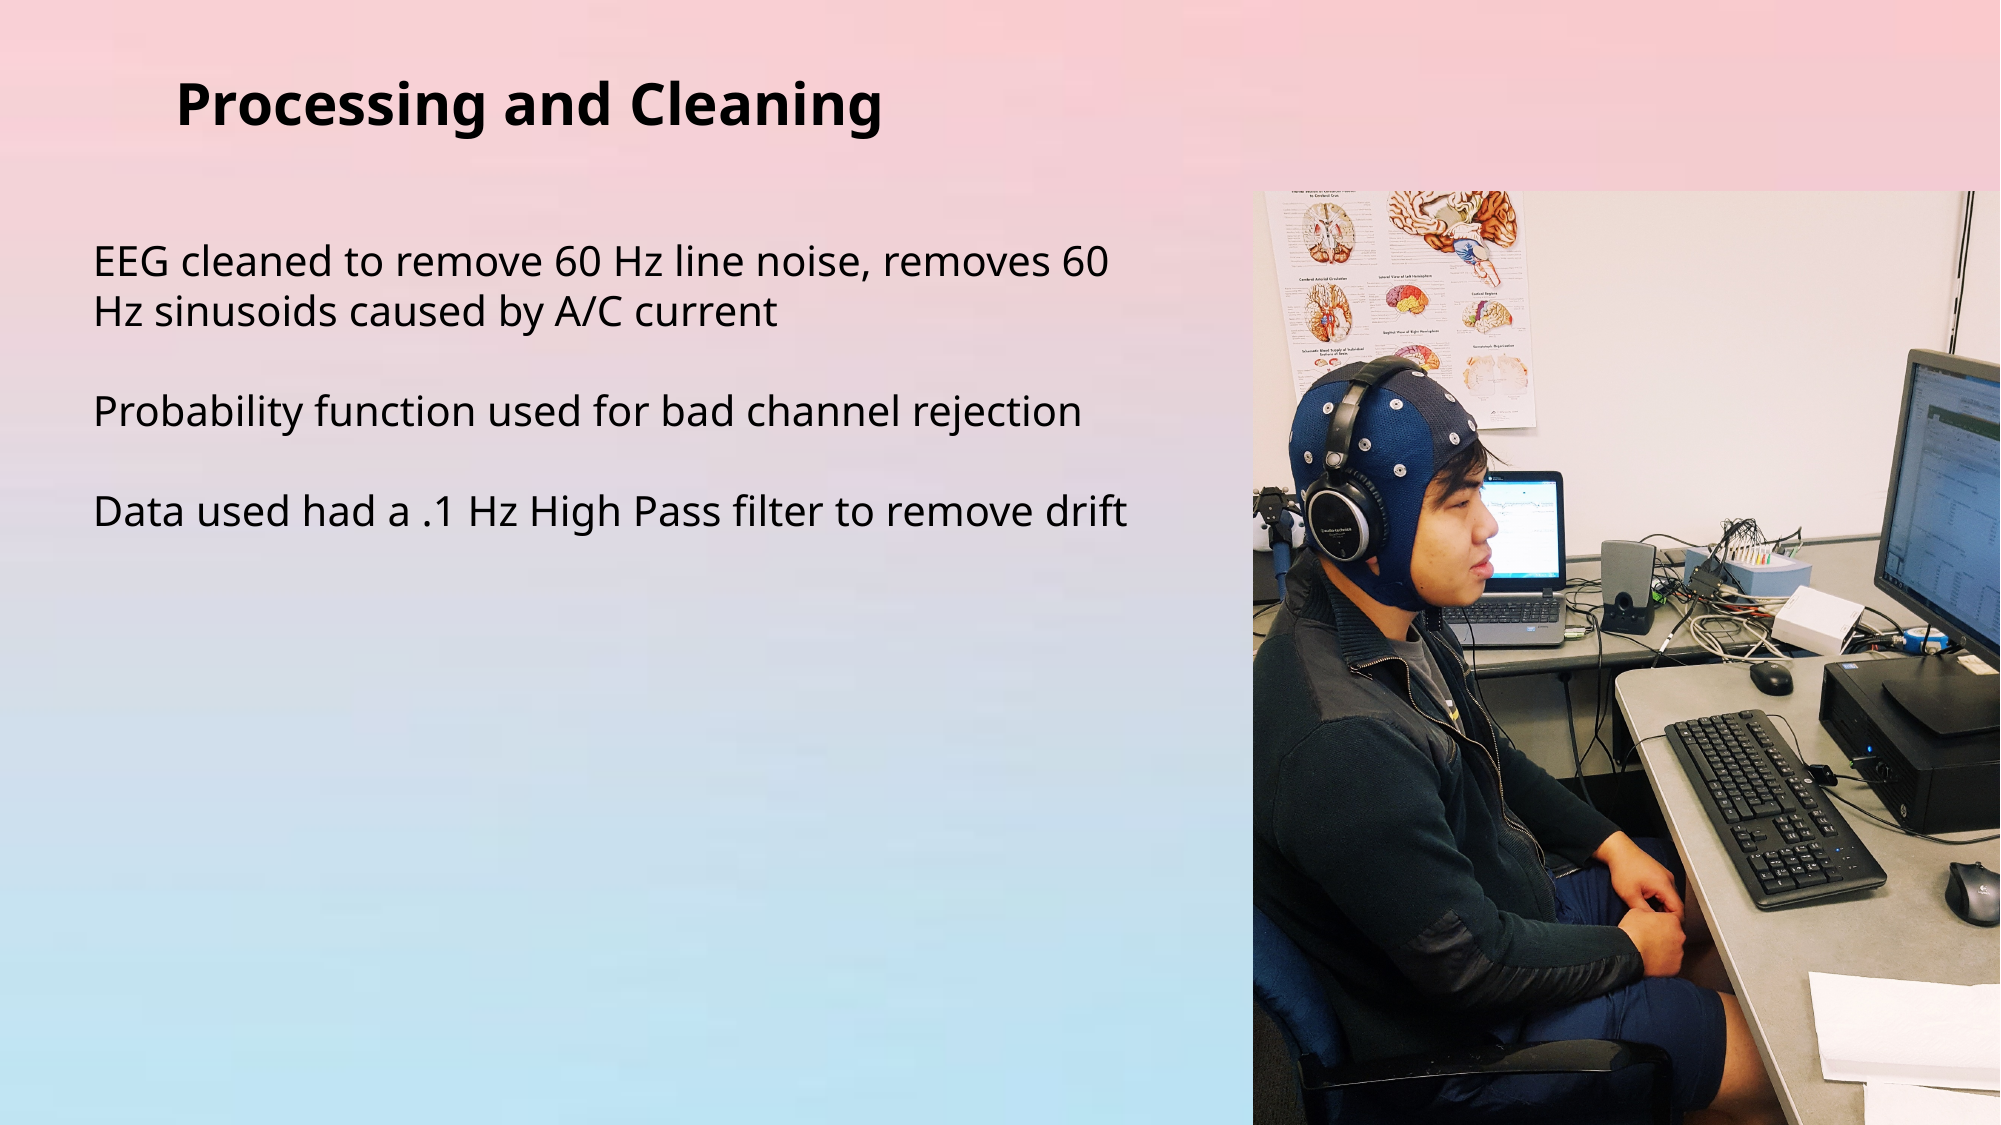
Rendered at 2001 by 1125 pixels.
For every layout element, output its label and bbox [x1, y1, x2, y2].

list [0, 0, 2000, 1125]
picture [1253, 191, 2000, 1125]
